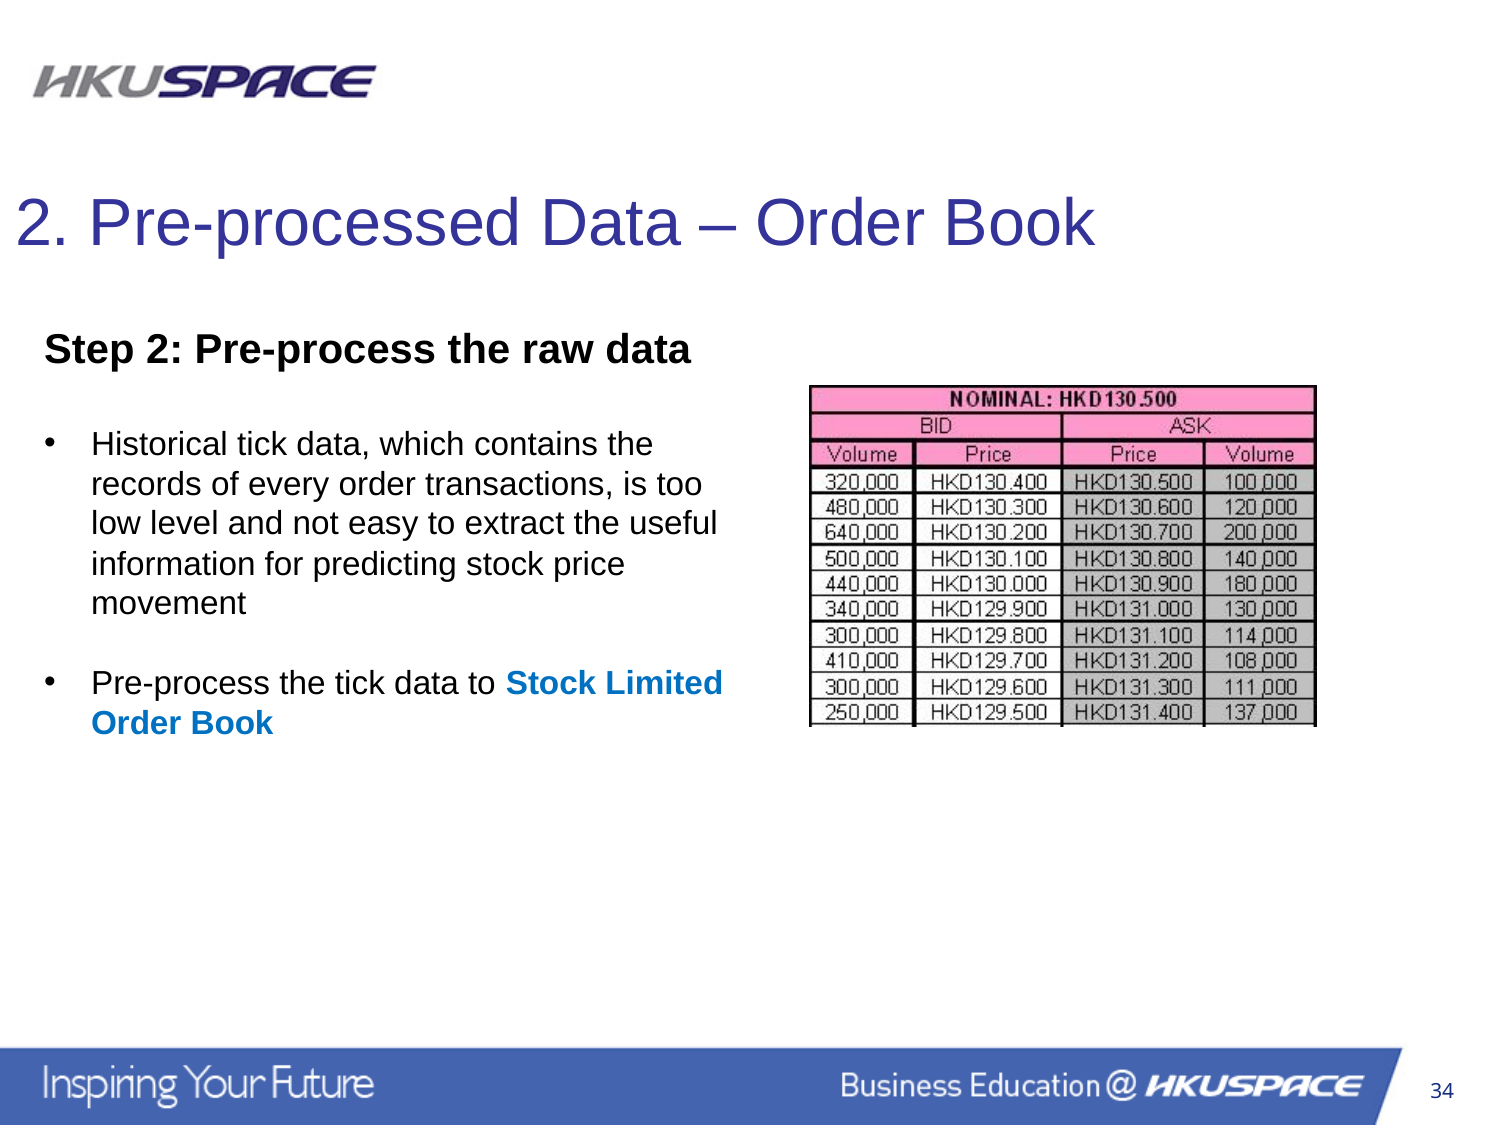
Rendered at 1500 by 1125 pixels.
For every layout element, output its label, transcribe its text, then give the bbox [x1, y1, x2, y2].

text_box Step 2: Pre-process the raw data Historical tick data, which contains the records of every order transactions, is too low level and not easy to extract the useful information for predicting stock price movement Pre-process the tick data to Stock Limited Order Book [29, 314, 762, 789]
title 2. Pre-processed Data – Order Book [0, 101, 1325, 266]
slide_number 34 [1415, 1070, 1499, 1125]
picture [0, 0, 1500, 1125]
